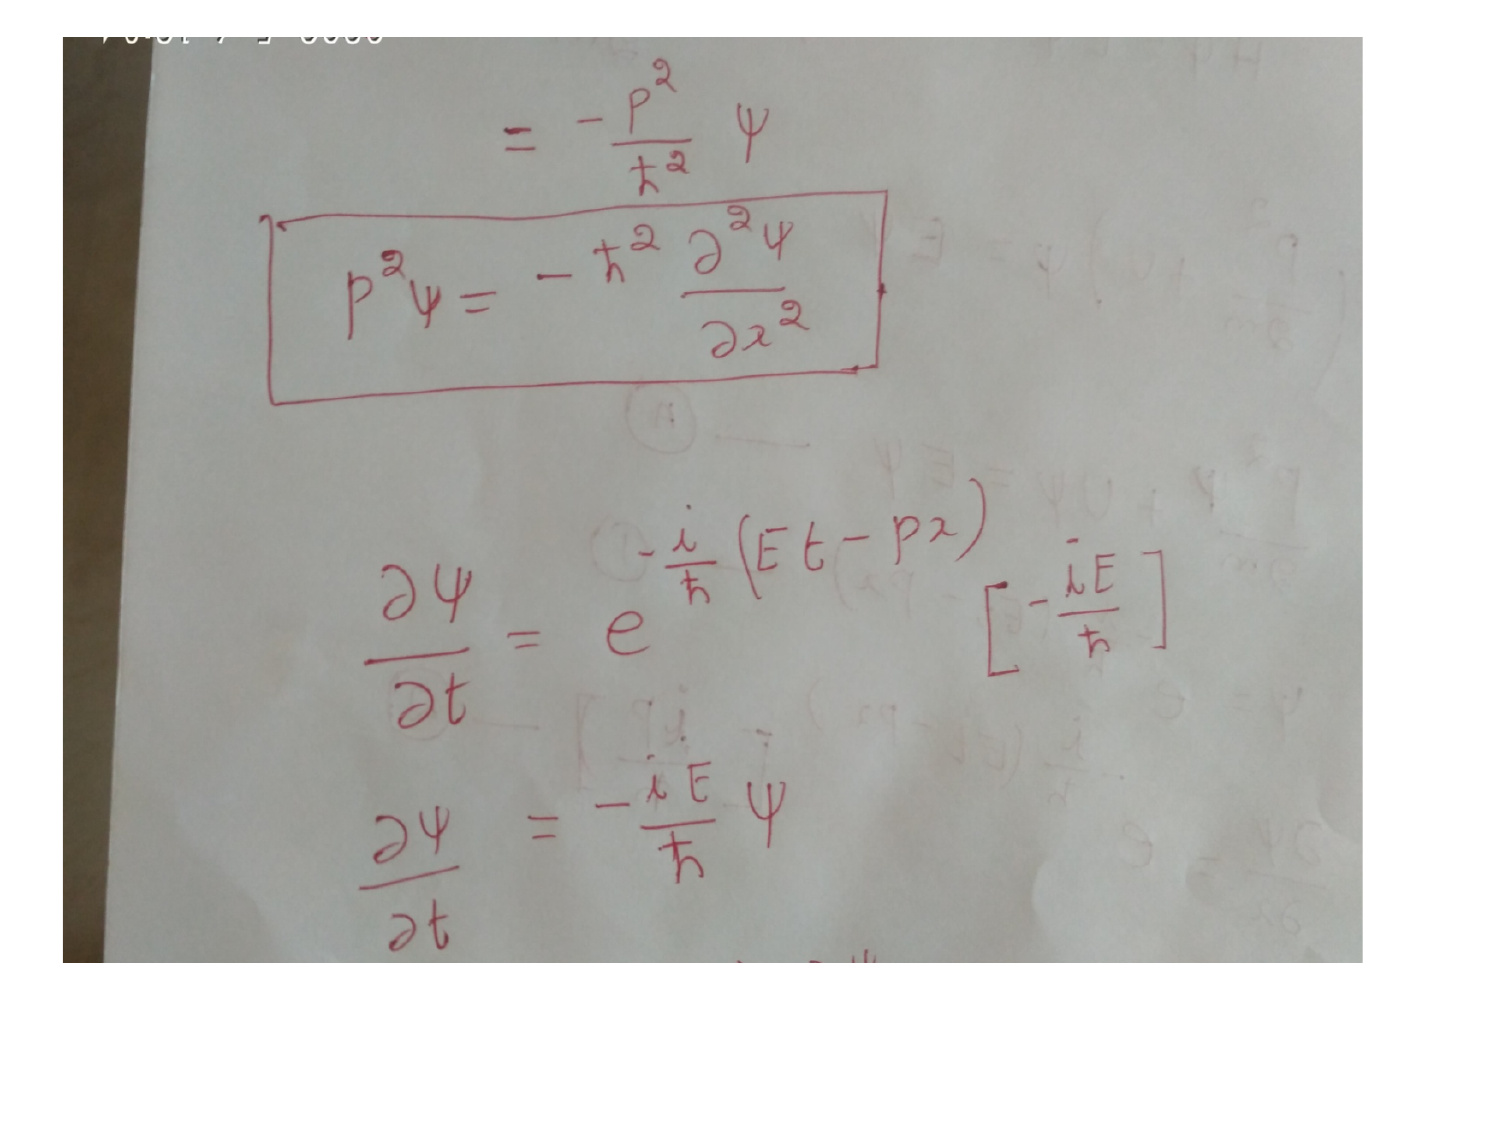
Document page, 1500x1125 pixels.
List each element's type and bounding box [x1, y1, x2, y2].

picture [62, 37, 1363, 963]
